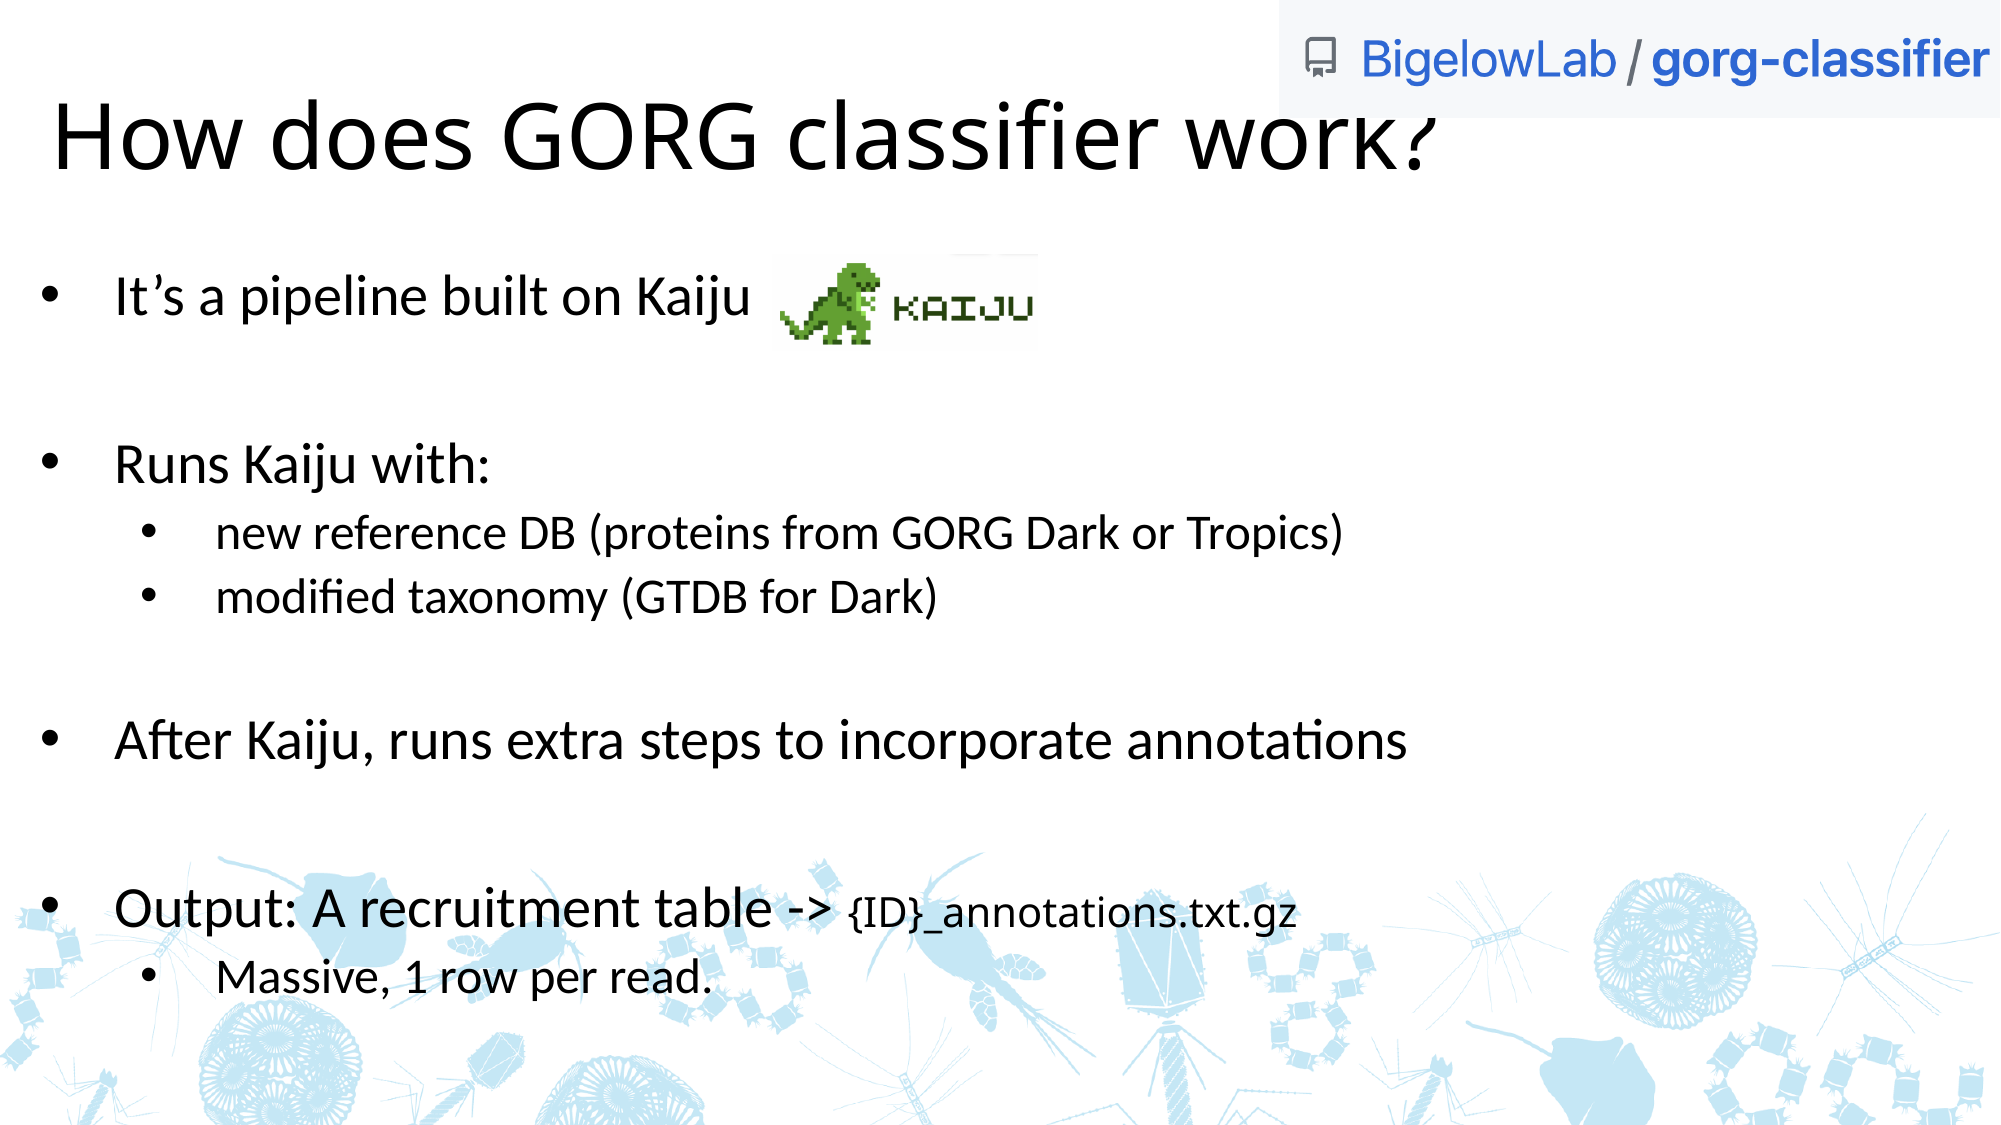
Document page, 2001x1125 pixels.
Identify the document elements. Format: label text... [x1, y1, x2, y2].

picture [0, 0, 2000, 1125]
picture [772, 254, 1038, 351]
title How does GORG classifier work? [35, 57, 1761, 167]
list It’s a pipeline built on Kaiju Runs Kaiju with: new reference DB (proteins from GORG Dark or Tropics) modified taxonomy (GTDB for Dark) After Kaiju, runs extra steps to incorporate annotations Output: A recruitment table -> {ID}_annotations.txt.gz Massive, 1 row per read. [0, 167, 1965, 1125]
